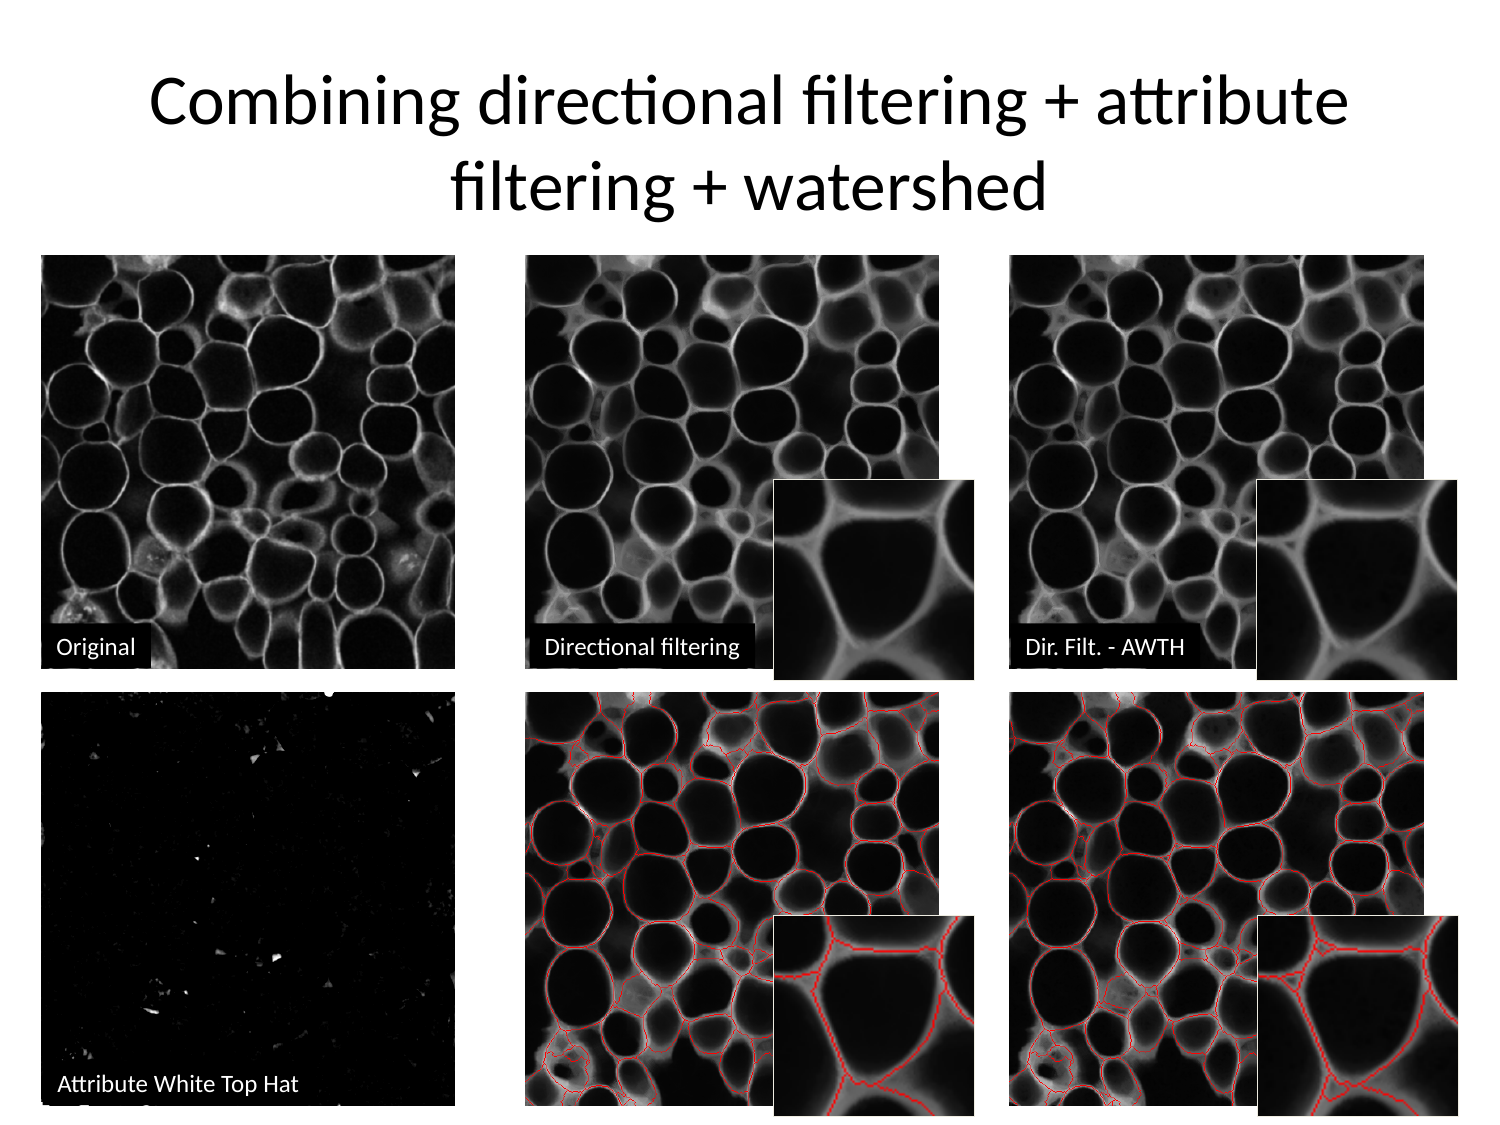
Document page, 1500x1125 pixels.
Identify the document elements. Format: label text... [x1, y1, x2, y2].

picture [1009, 692, 1459, 1117]
picture [40, 255, 455, 669]
picture [525, 692, 975, 1117]
picture [1009, 255, 1458, 681]
picture [525, 255, 975, 681]
title Combining directional filtering + attribute filtering + watershed [75, 45, 1425, 233]
picture [40, 692, 455, 1106]
